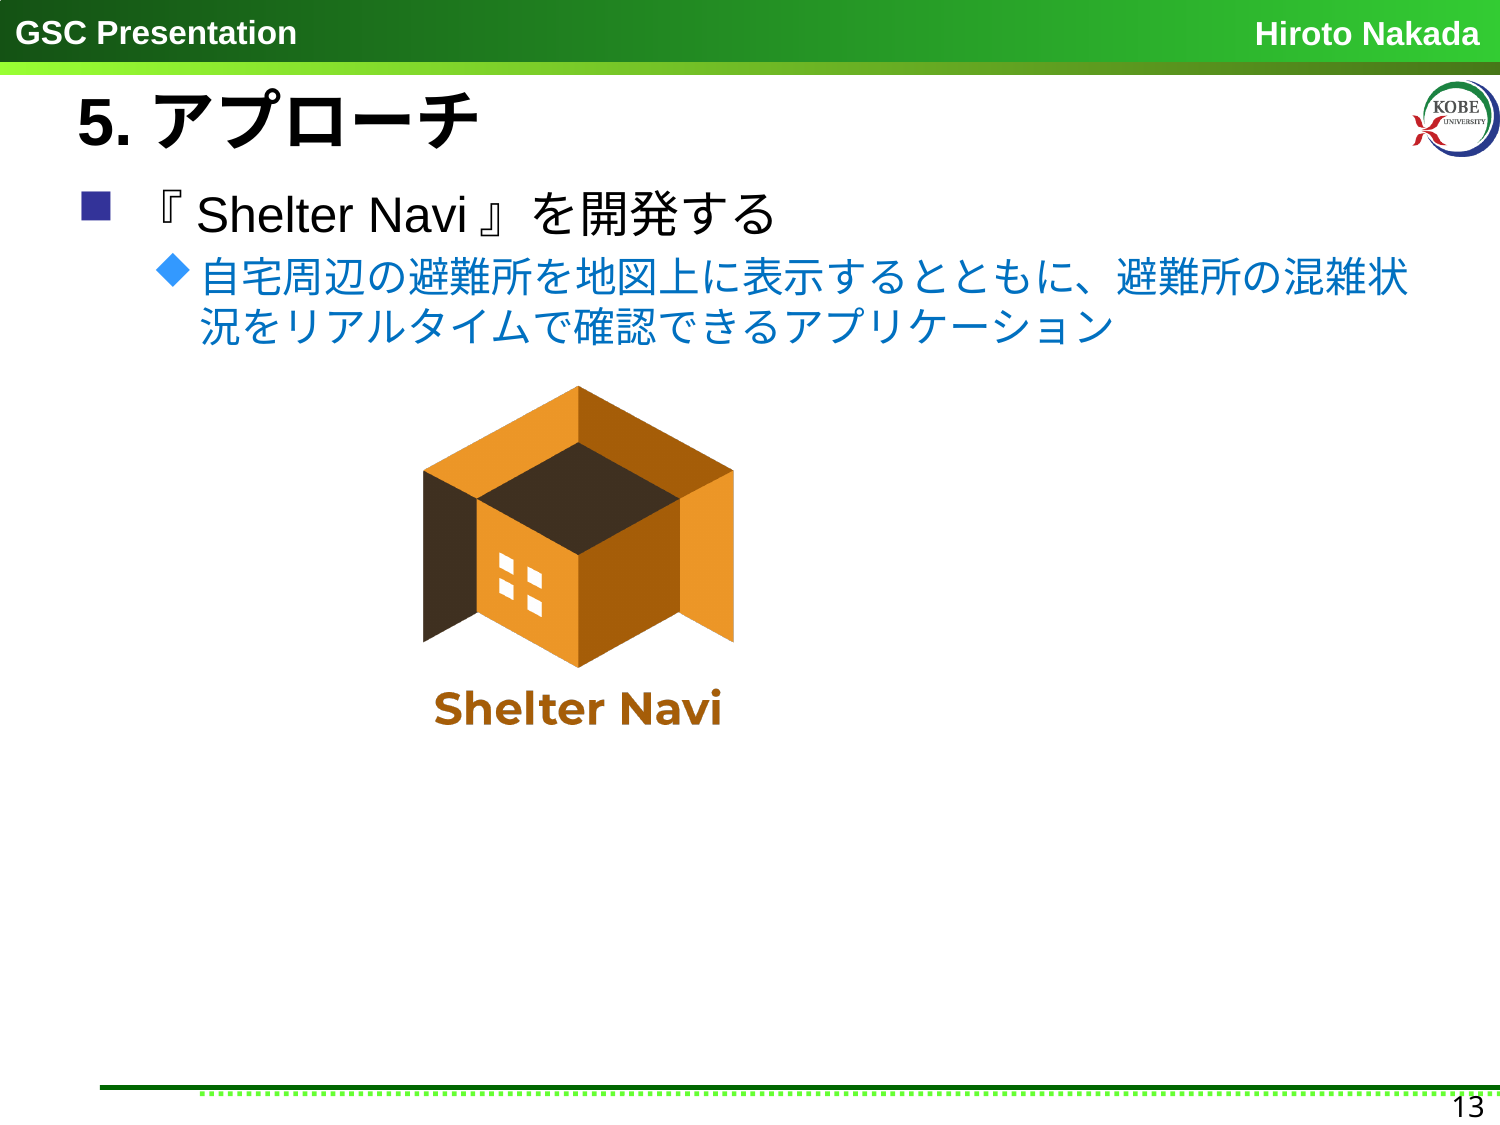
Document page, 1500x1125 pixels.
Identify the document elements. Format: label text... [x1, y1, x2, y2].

slide_number 13 [1187, 1081, 1500, 1125]
picture [407, 376, 751, 734]
picture [1412, 80, 1500, 157]
list 『Shelter Navi』を開発する 自宅周辺の避難所を地図上に表示するとともに、避難所の混雑状況をリアルタイムで確認できるアプリケーション [62, 174, 1438, 1050]
title 5.アプローチ [62, 75, 1350, 163]
